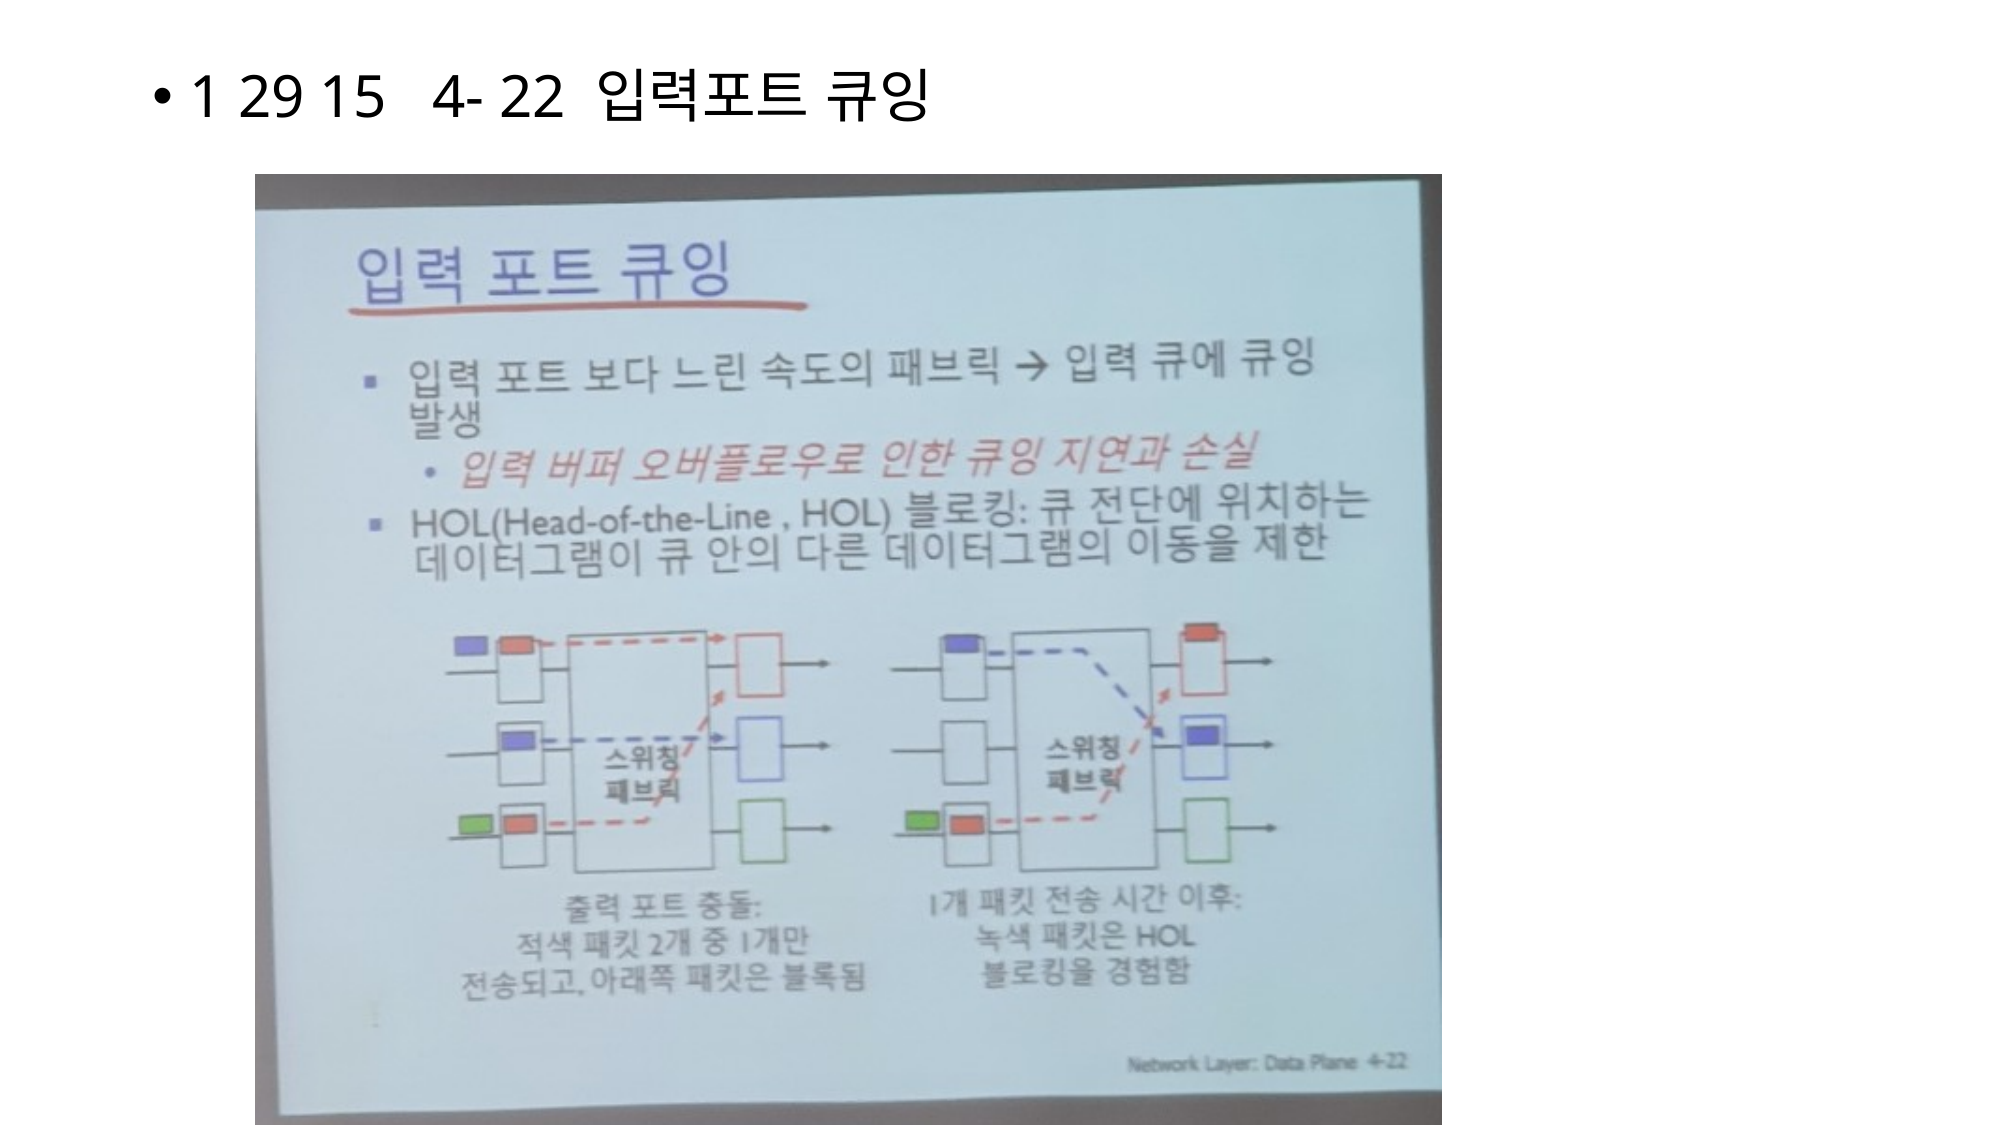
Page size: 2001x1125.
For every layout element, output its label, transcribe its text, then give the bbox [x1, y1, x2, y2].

list 1 29 15 4- 22 입력포트 큐잉 [137, 59, 1863, 1014]
picture [255, 174, 1445, 1125]
